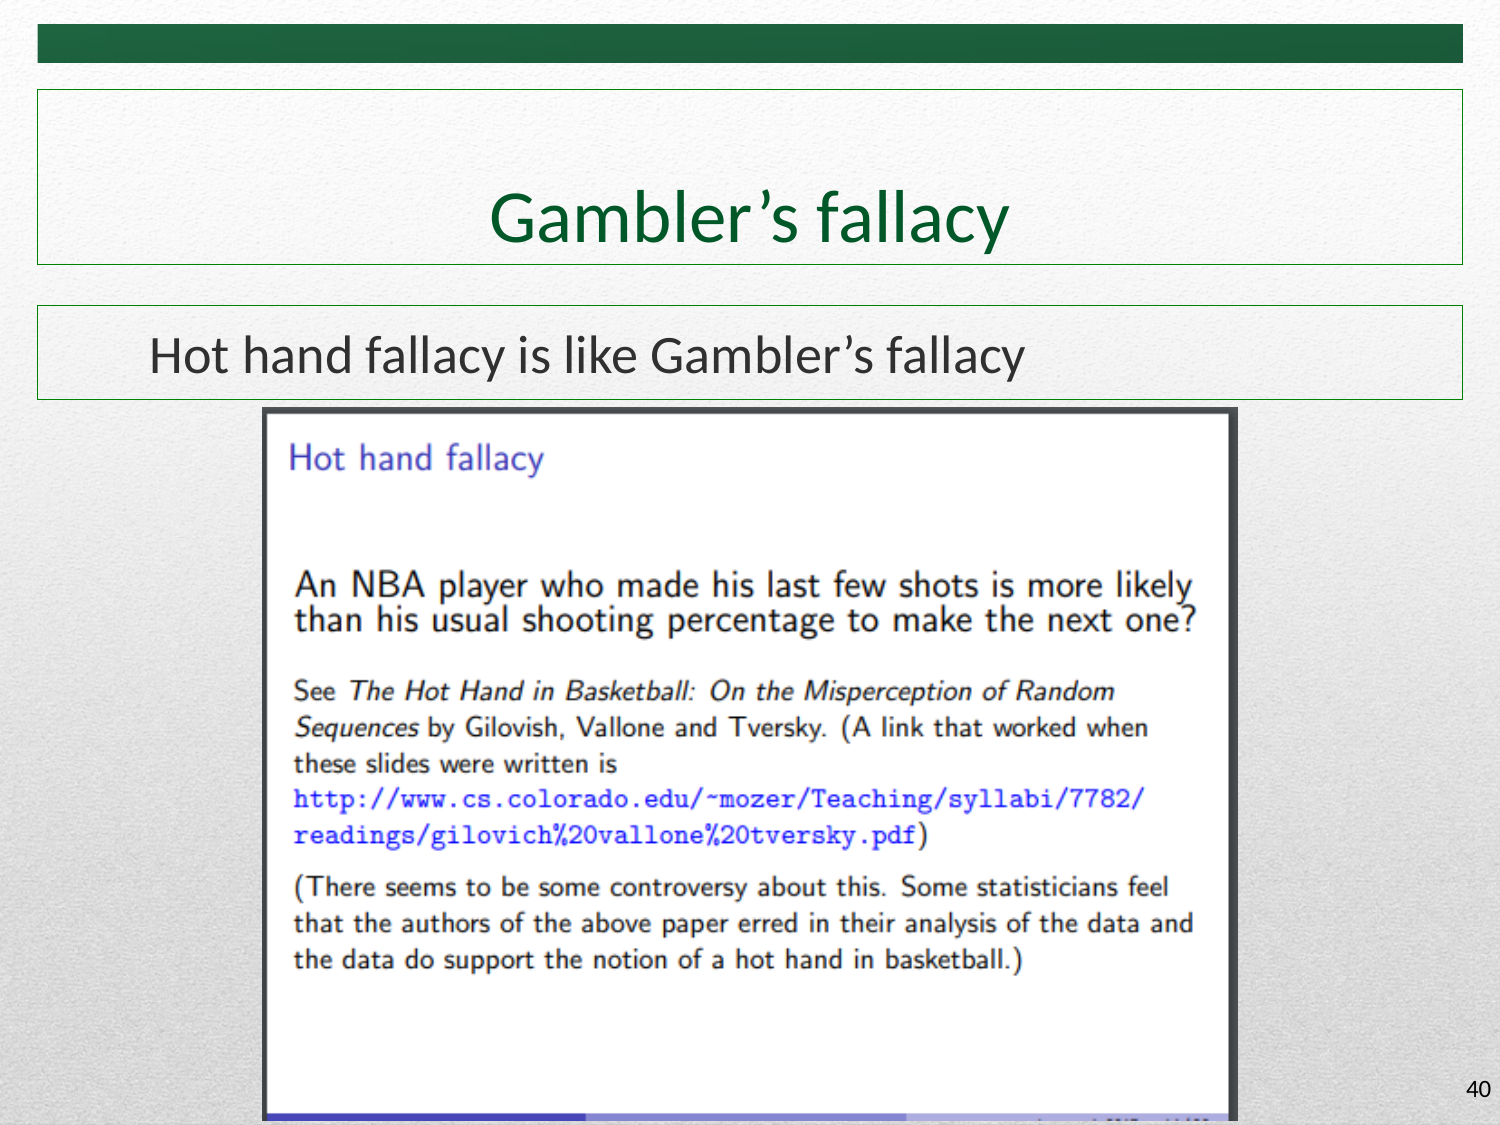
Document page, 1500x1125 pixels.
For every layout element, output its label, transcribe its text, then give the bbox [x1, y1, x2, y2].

slide_number 40 [1381, 1065, 1500, 1125]
picture [261, 407, 1239, 1122]
list Hot hand fallacy is like Gambler’s fallacy [37, 305, 1463, 400]
picture [37, 24, 1463, 63]
title Gambler’s fallacy [37, 89, 1463, 265]
